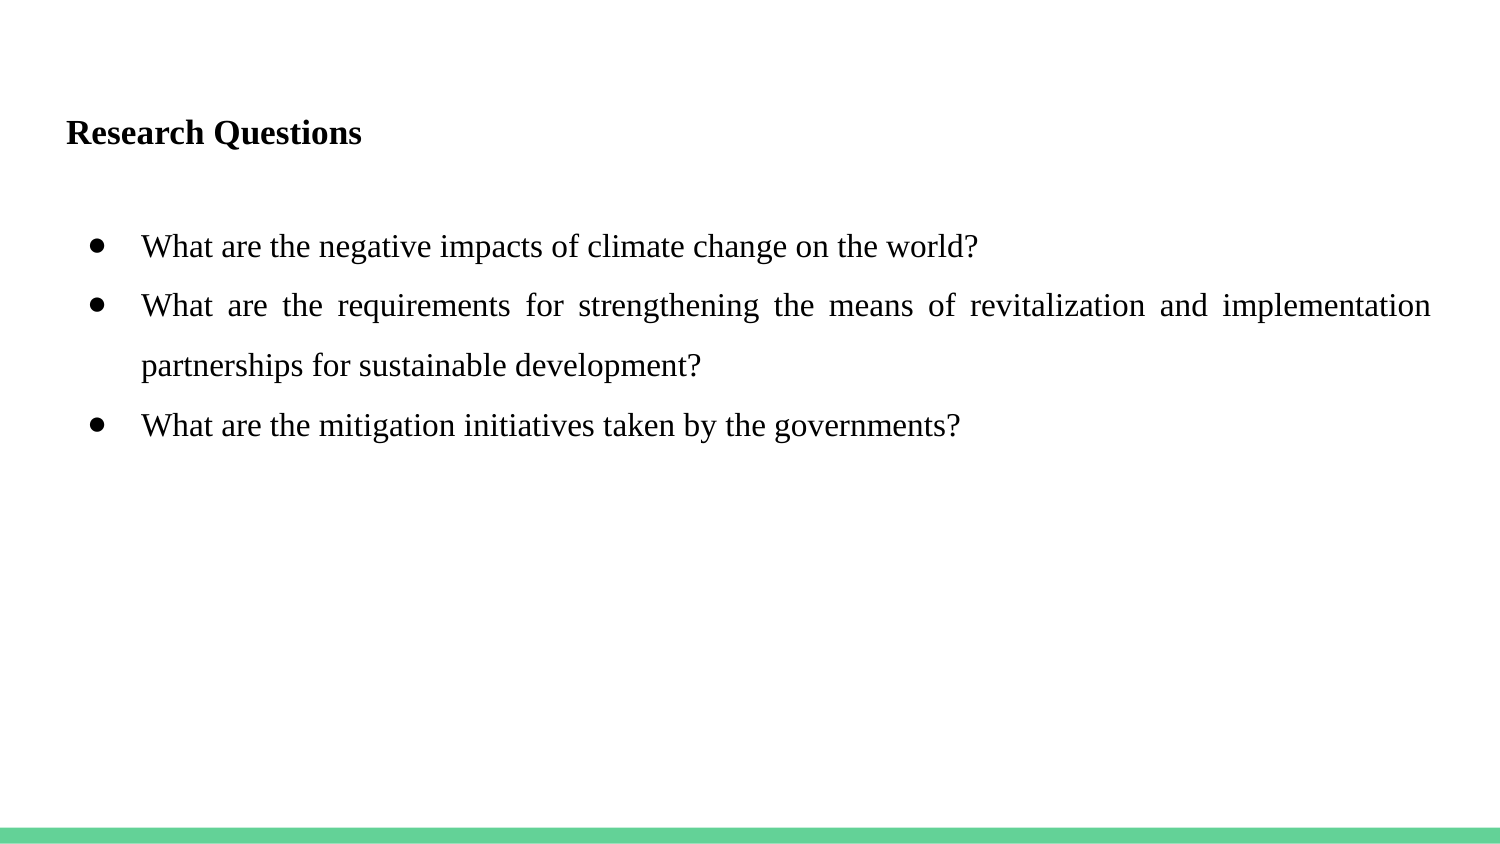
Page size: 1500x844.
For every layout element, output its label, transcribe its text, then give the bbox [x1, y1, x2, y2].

list What are the negative impacts of climate change on the world? What are the requirements for strengthening the means of revitalization and implementation partnerships for sustainable development? What are the mitigation initiatives taken by the governments? [51, 189, 1449, 750]
title Research Questions [51, 72, 1449, 167]
